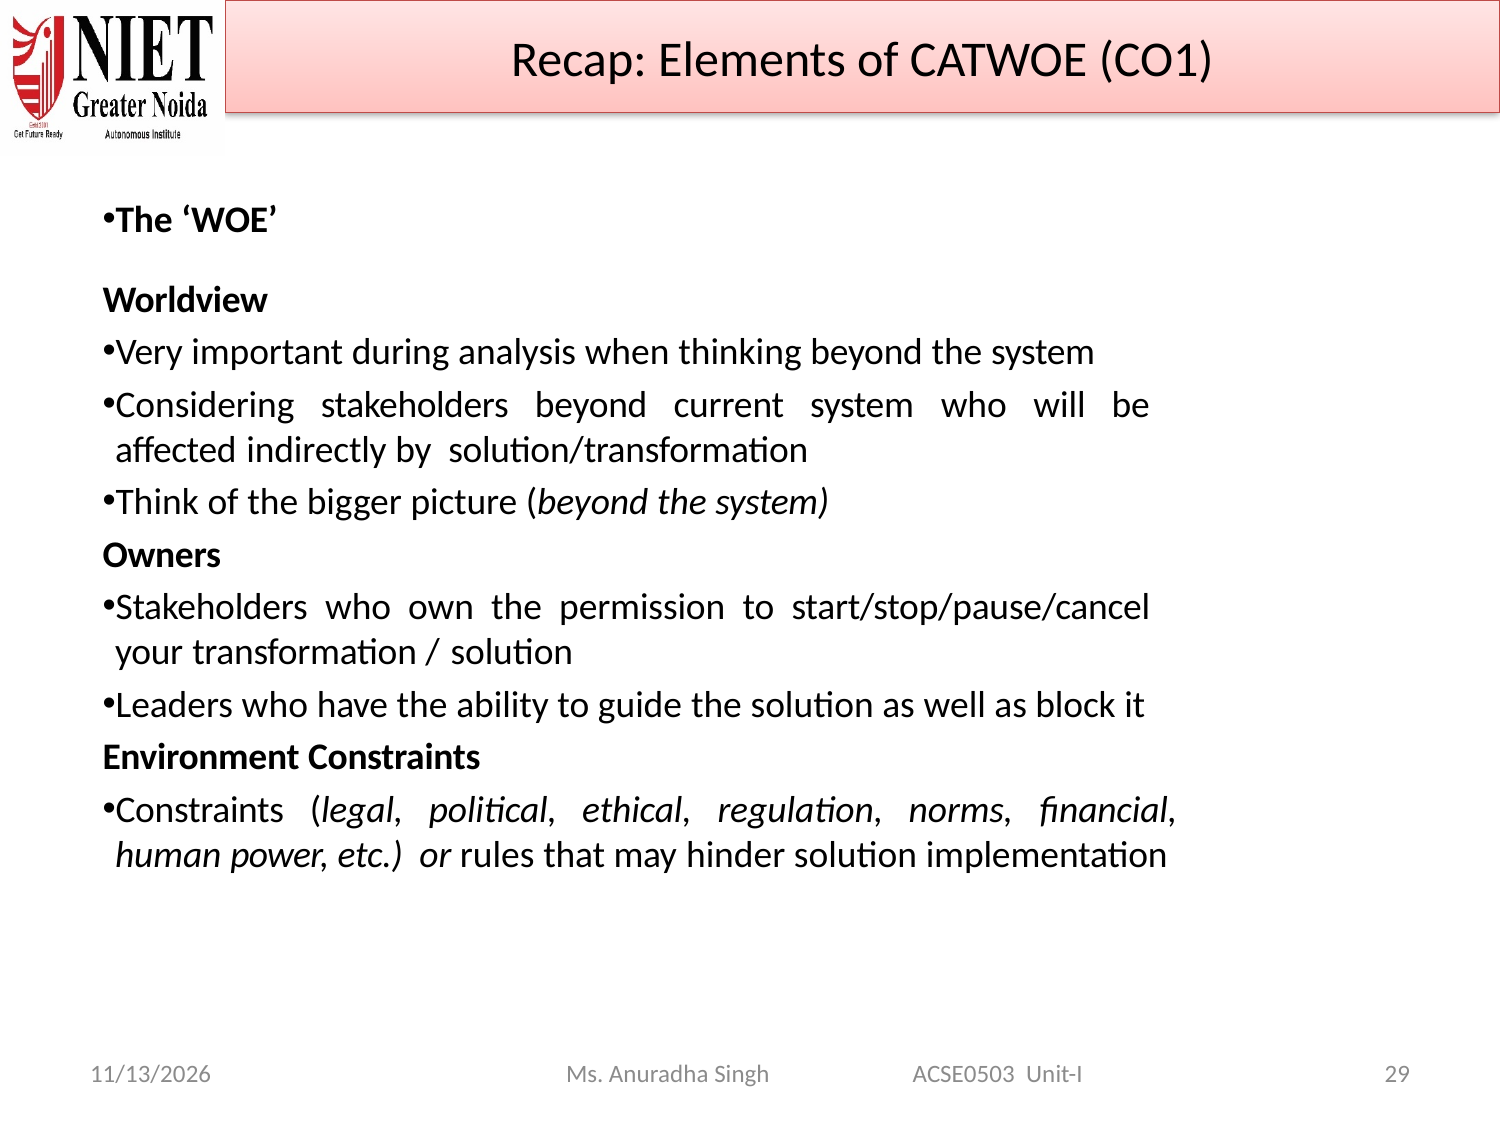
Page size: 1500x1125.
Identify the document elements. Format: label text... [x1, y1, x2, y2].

footer Ms. Anuradha Singh ACSE0503 Unit-I [412, 1042, 1074, 1103]
picture [0, 0, 226, 156]
text_box Recap: Elements of CATWOE (CO1) [226, 0, 1500, 113]
slide_number 29 [1074, 1042, 1425, 1103]
list The ‘WOE’ Worldview Very important during analysis when thinking beyond the system Considering stakeholders beyond current system who will be affected indirectly by solution/transformation Think of the bigger picture (beyond the system) Owners Stakeholders who own the permission to start/stop/pause/cancel your transformation / solution Leaders who have the ability to guide the solution as well as block it Environment Constraints Constraints (legal, political, ethical, regulation, norms, financial, human power, etc.) or rules that may hinder solution implementation [87, 187, 1438, 930]
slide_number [75, 1042, 412, 1103]
